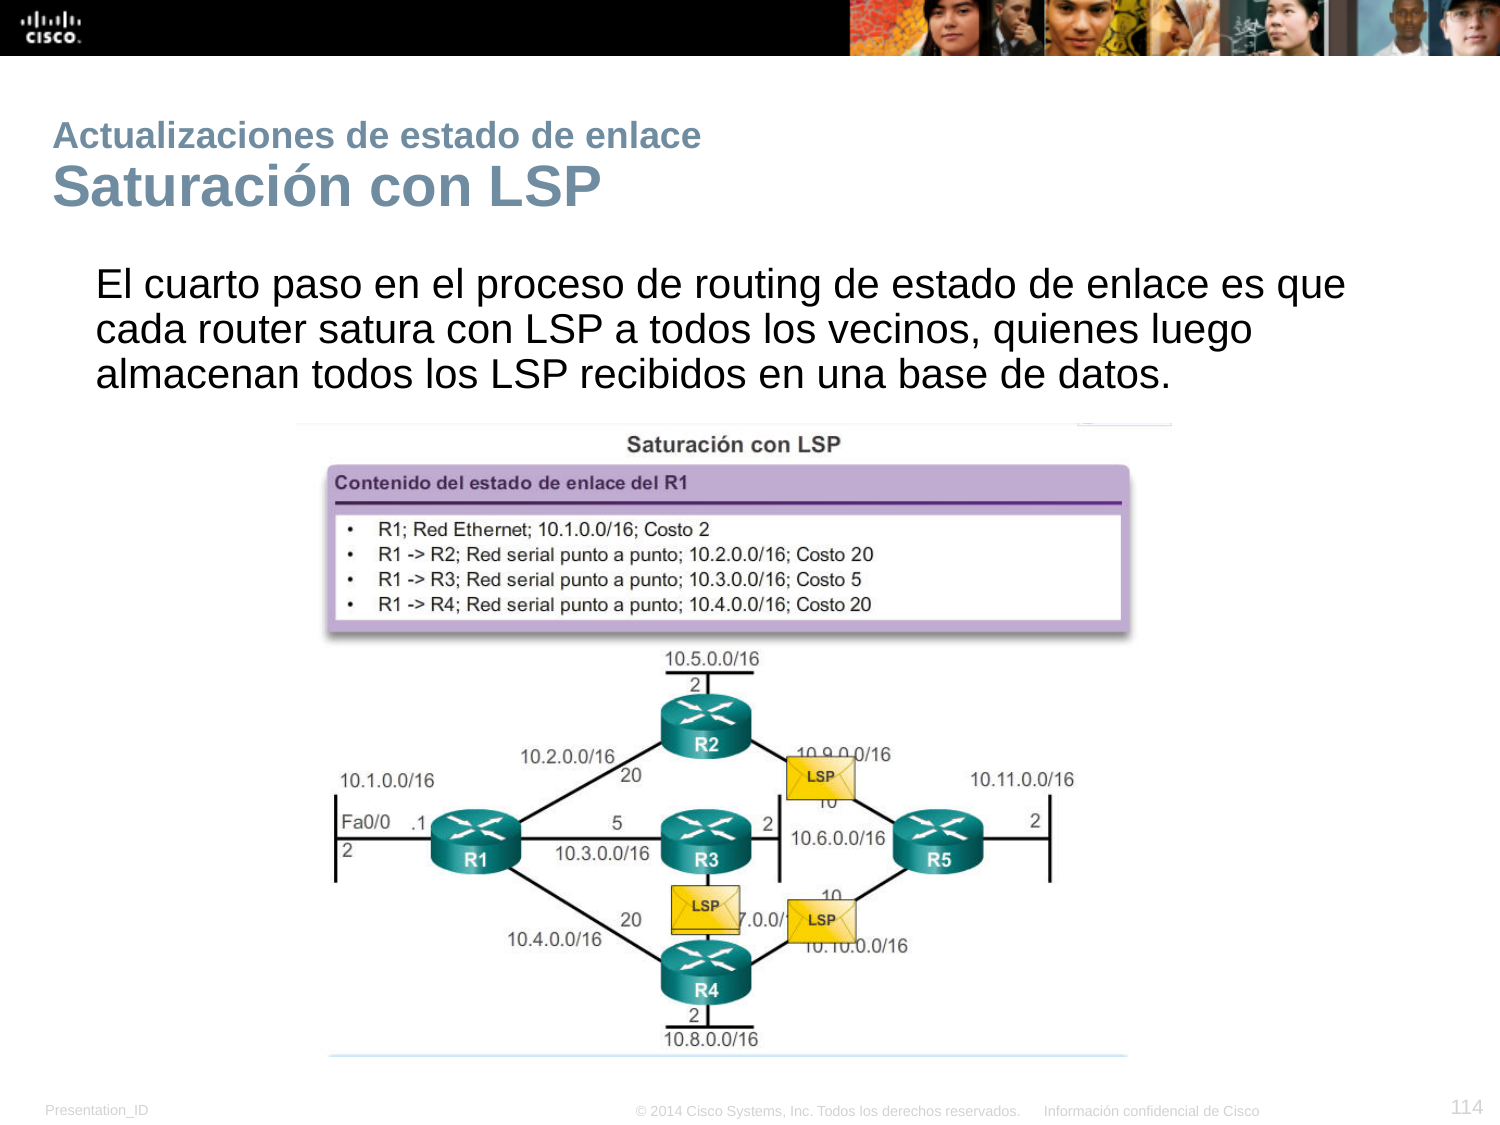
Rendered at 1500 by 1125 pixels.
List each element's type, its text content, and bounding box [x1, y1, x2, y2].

picture [295, 423, 1172, 1057]
picture [0, 0, 1500, 56]
text_box El cuarto paso en el proceso de routing de estado de enlace es que cada router satura con LSP a todos los vecinos, quienes luego almacenan todos los LSP recibidos en una base de datos. [80, 254, 1427, 405]
title Actualizaciones de estado de enlace Saturación con LSP [38, 80, 1427, 227]
